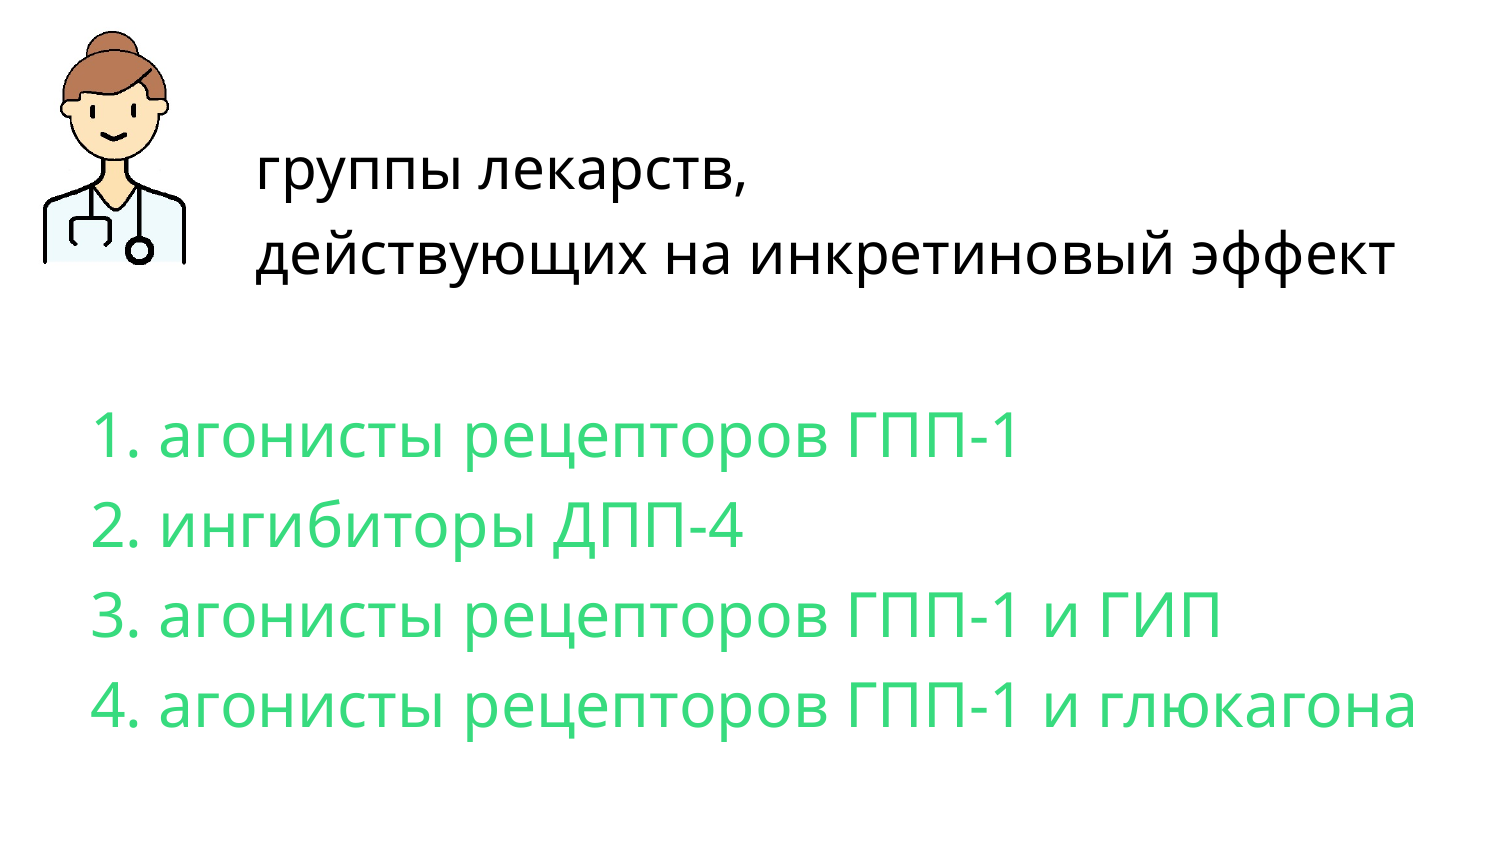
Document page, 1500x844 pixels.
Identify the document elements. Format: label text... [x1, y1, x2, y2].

title группы лекарств, действующих на инкретиновый эффект [240, 98, 1462, 322]
title 1. агонисты рецепторов ГПП-1 2. ингибиторы ДПП-4 3. агонисты рецепторов ГПП-1 и ГИП 4. агонисты рецепторов ГПП-1 и глюкагона [75, 339, 1462, 797]
picture [31, 18, 198, 273]
